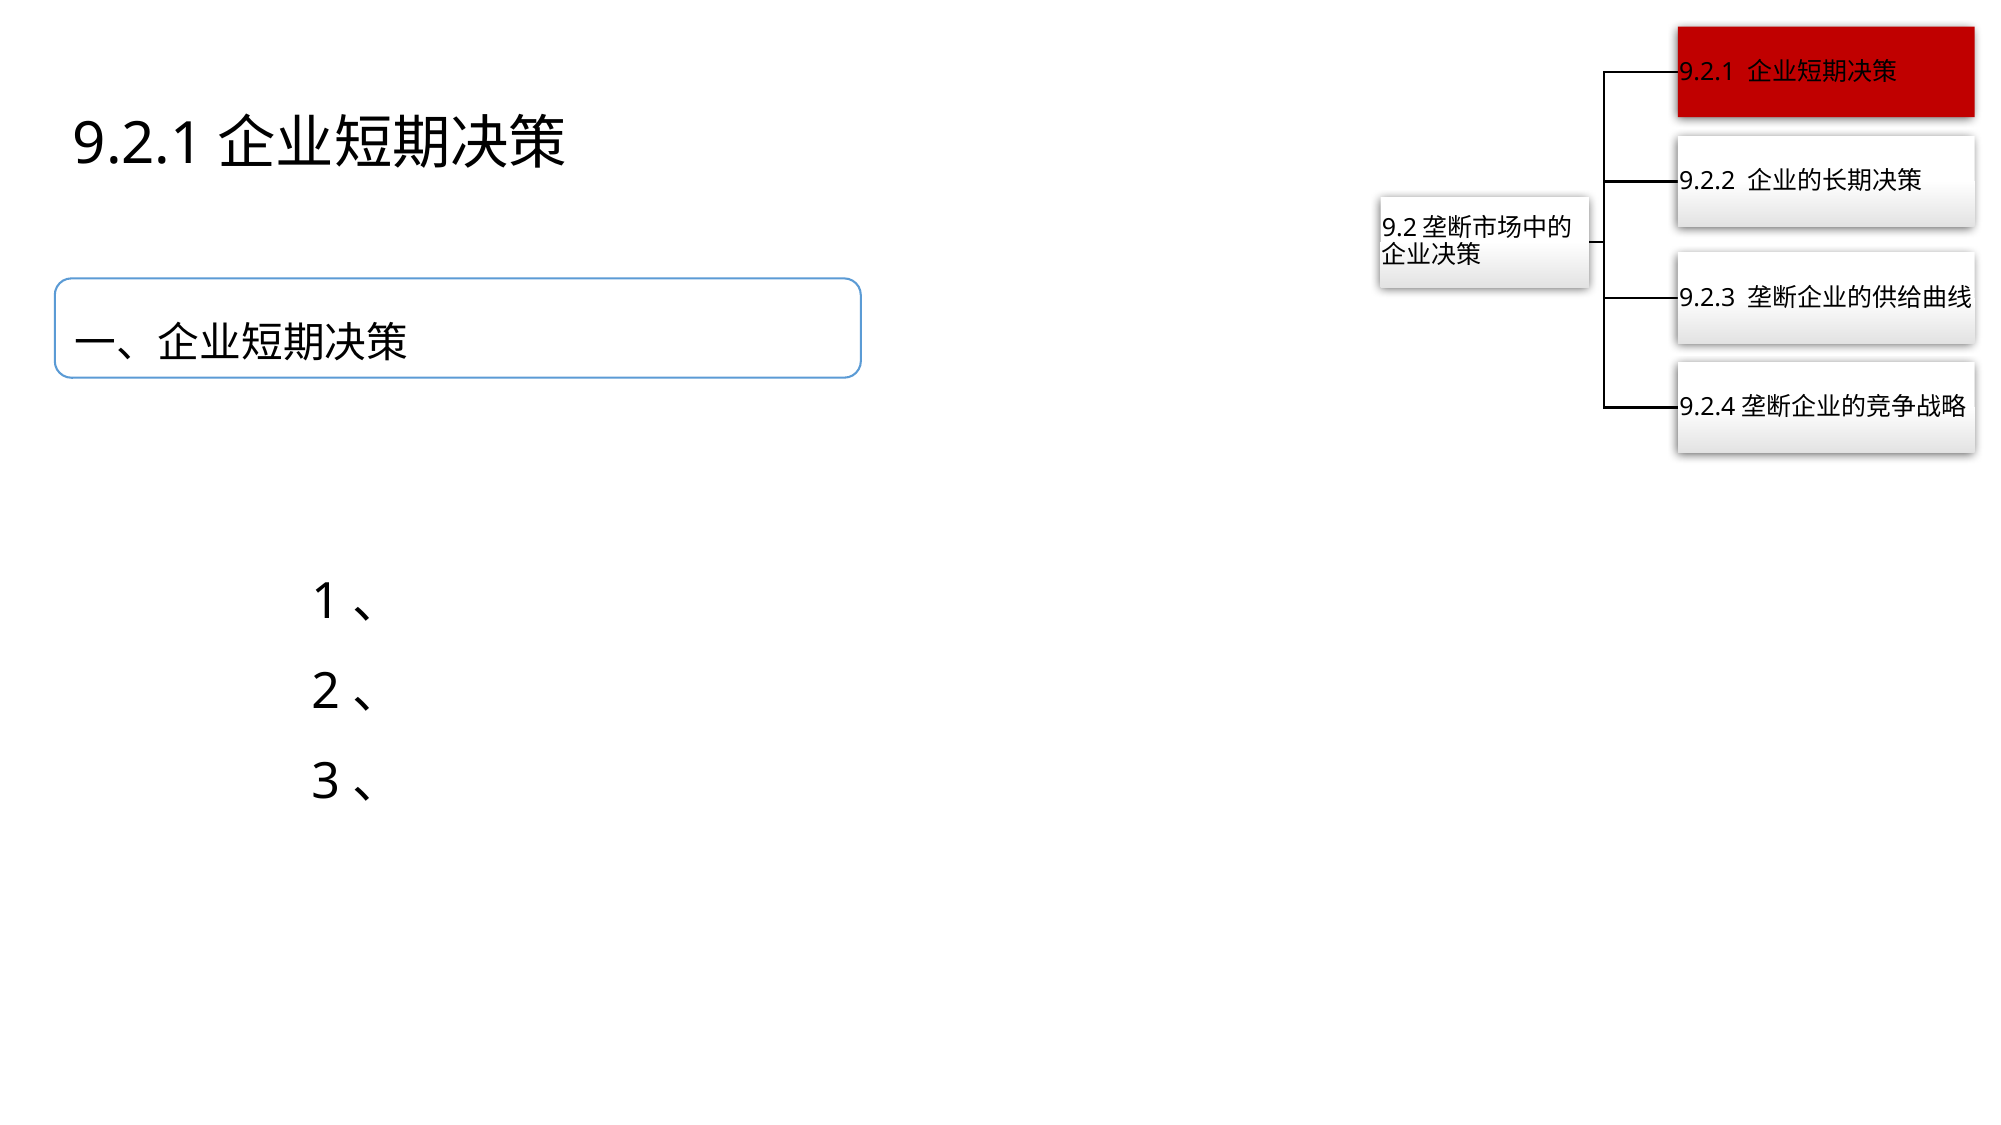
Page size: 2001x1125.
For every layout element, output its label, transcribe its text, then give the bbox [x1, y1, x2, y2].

text_box 一、企业短期决策 [53, 277, 862, 379]
text_box 9.2.1企业短期决策 [54, 95, 1349, 184]
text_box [1349, 0, 2000, 476]
text_box 1、 2、 3、 [296, 531, 1158, 817]
